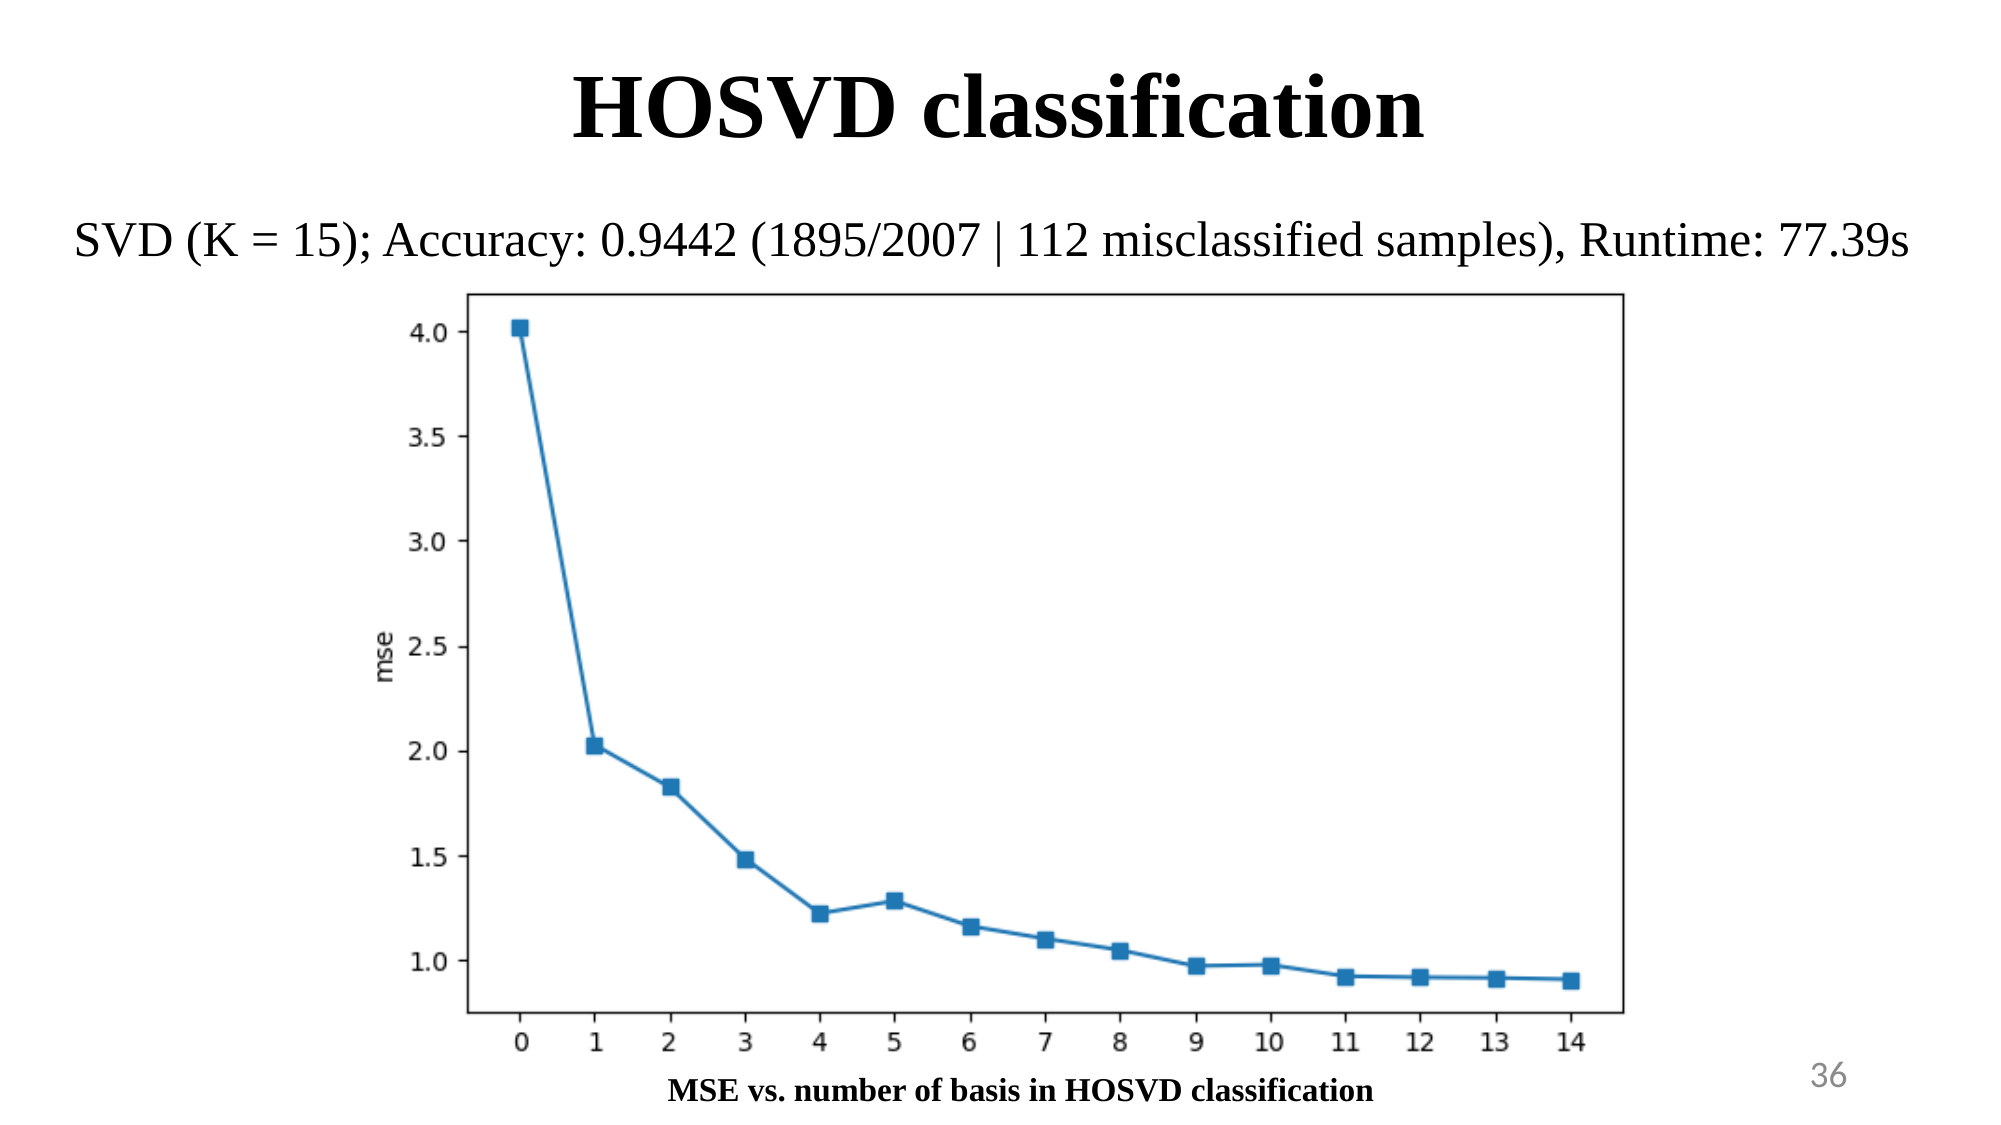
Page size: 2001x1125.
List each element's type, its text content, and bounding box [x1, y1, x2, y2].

title HOSVD classification [0, 33, 2000, 183]
text_box MSE vs. number of basis in HOSVD classification [652, 1061, 1413, 1116]
slide_number 36 [1413, 1042, 1863, 1103]
picture [281, 289, 1772, 1061]
text_box SVD (K = 15); Accuracy: 0.9442 (1895/2007 | 112 misclassified samples), Runtime: 77.39s [58, 198, 1942, 274]
